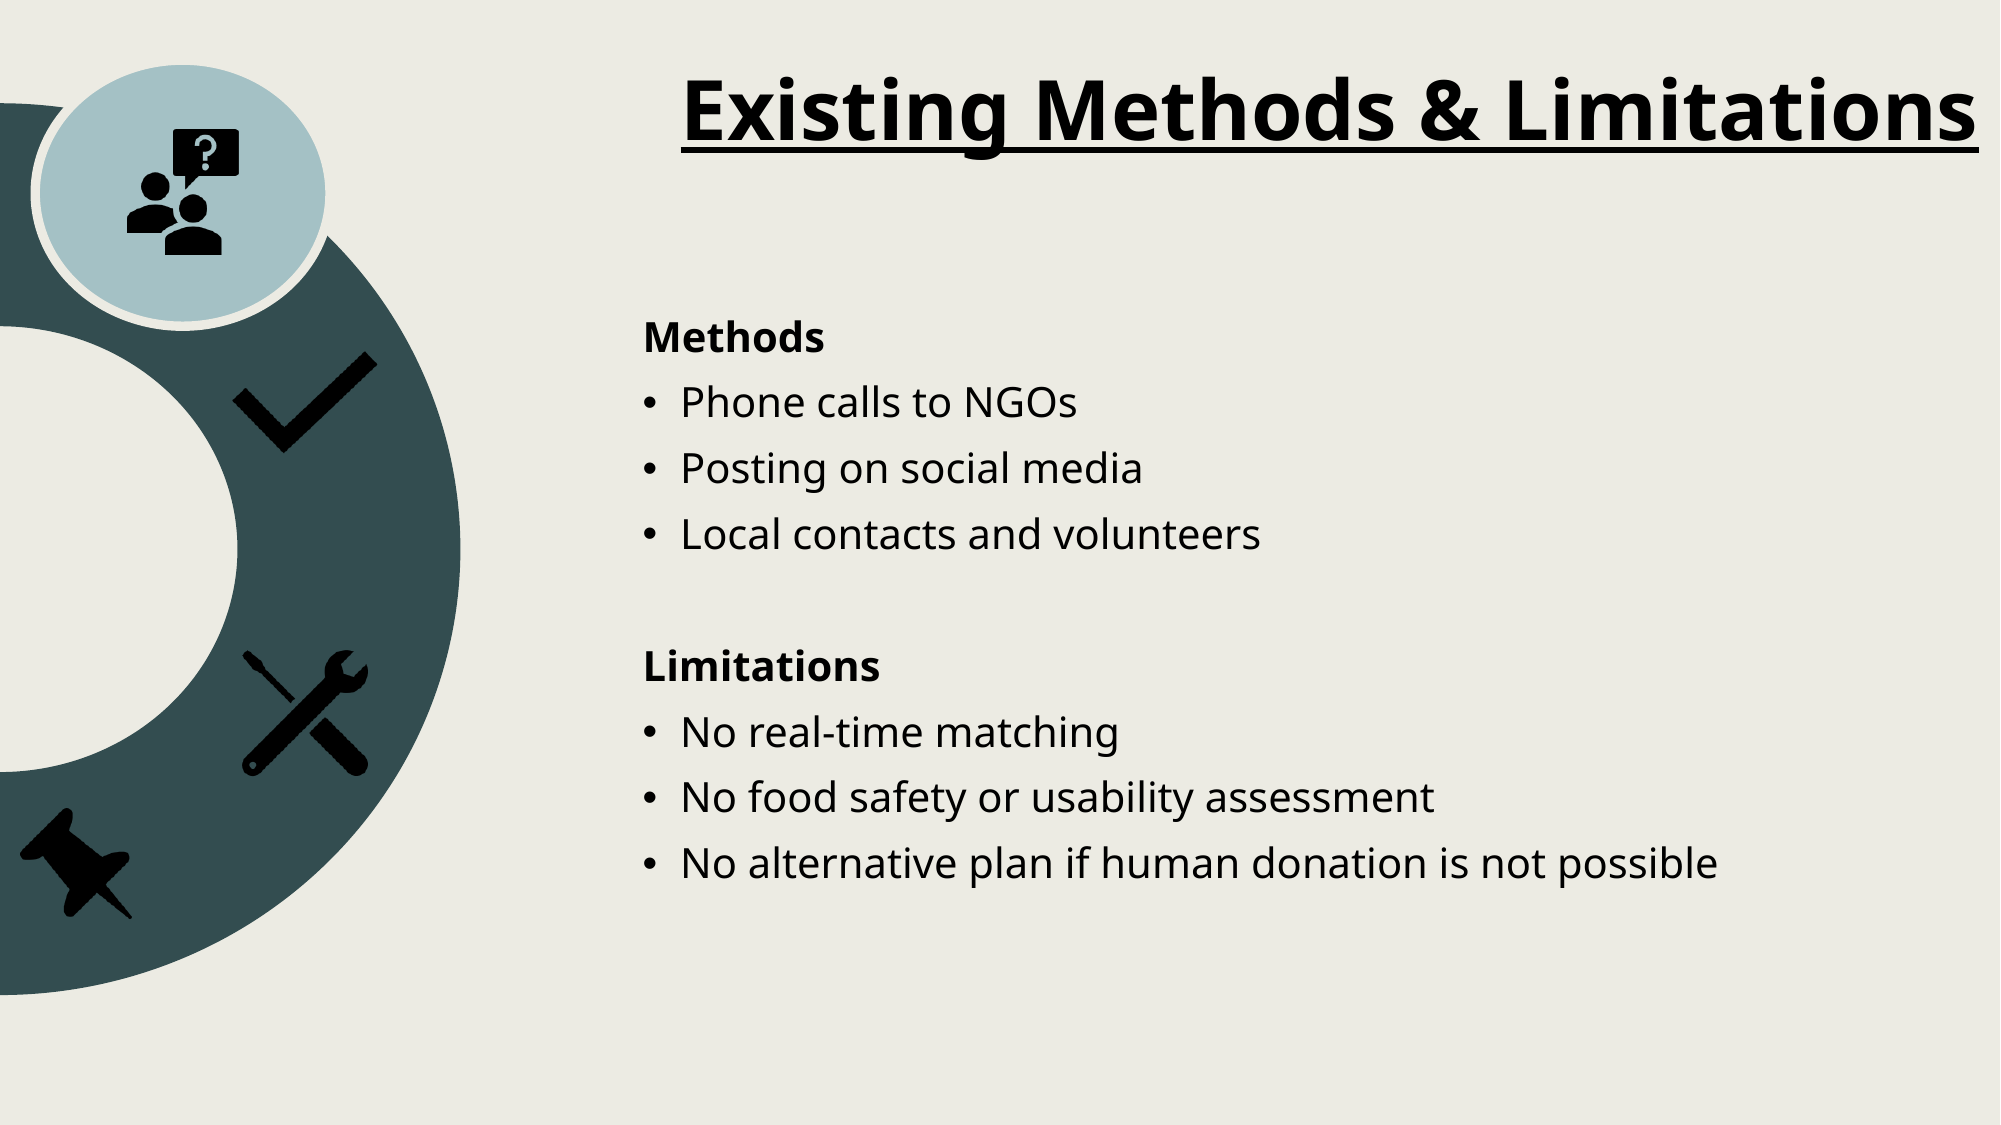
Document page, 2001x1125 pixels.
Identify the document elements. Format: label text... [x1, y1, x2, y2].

picture [107, 116, 258, 267]
picture [229, 637, 380, 788]
picture [0, 787, 151, 939]
text_box Existing Methods & Limitations [665, 60, 1995, 132]
text_box [34, 59, 332, 328]
picture [229, 326, 380, 477]
text_box [0, 102, 462, 997]
text_box Methods Phone calls to NGOs Posting on social media Local contacts and volunteers Limitations No real-time matching No food safety or usability assessment No alternative plan if human donation is not possible [627, 308, 1865, 962]
